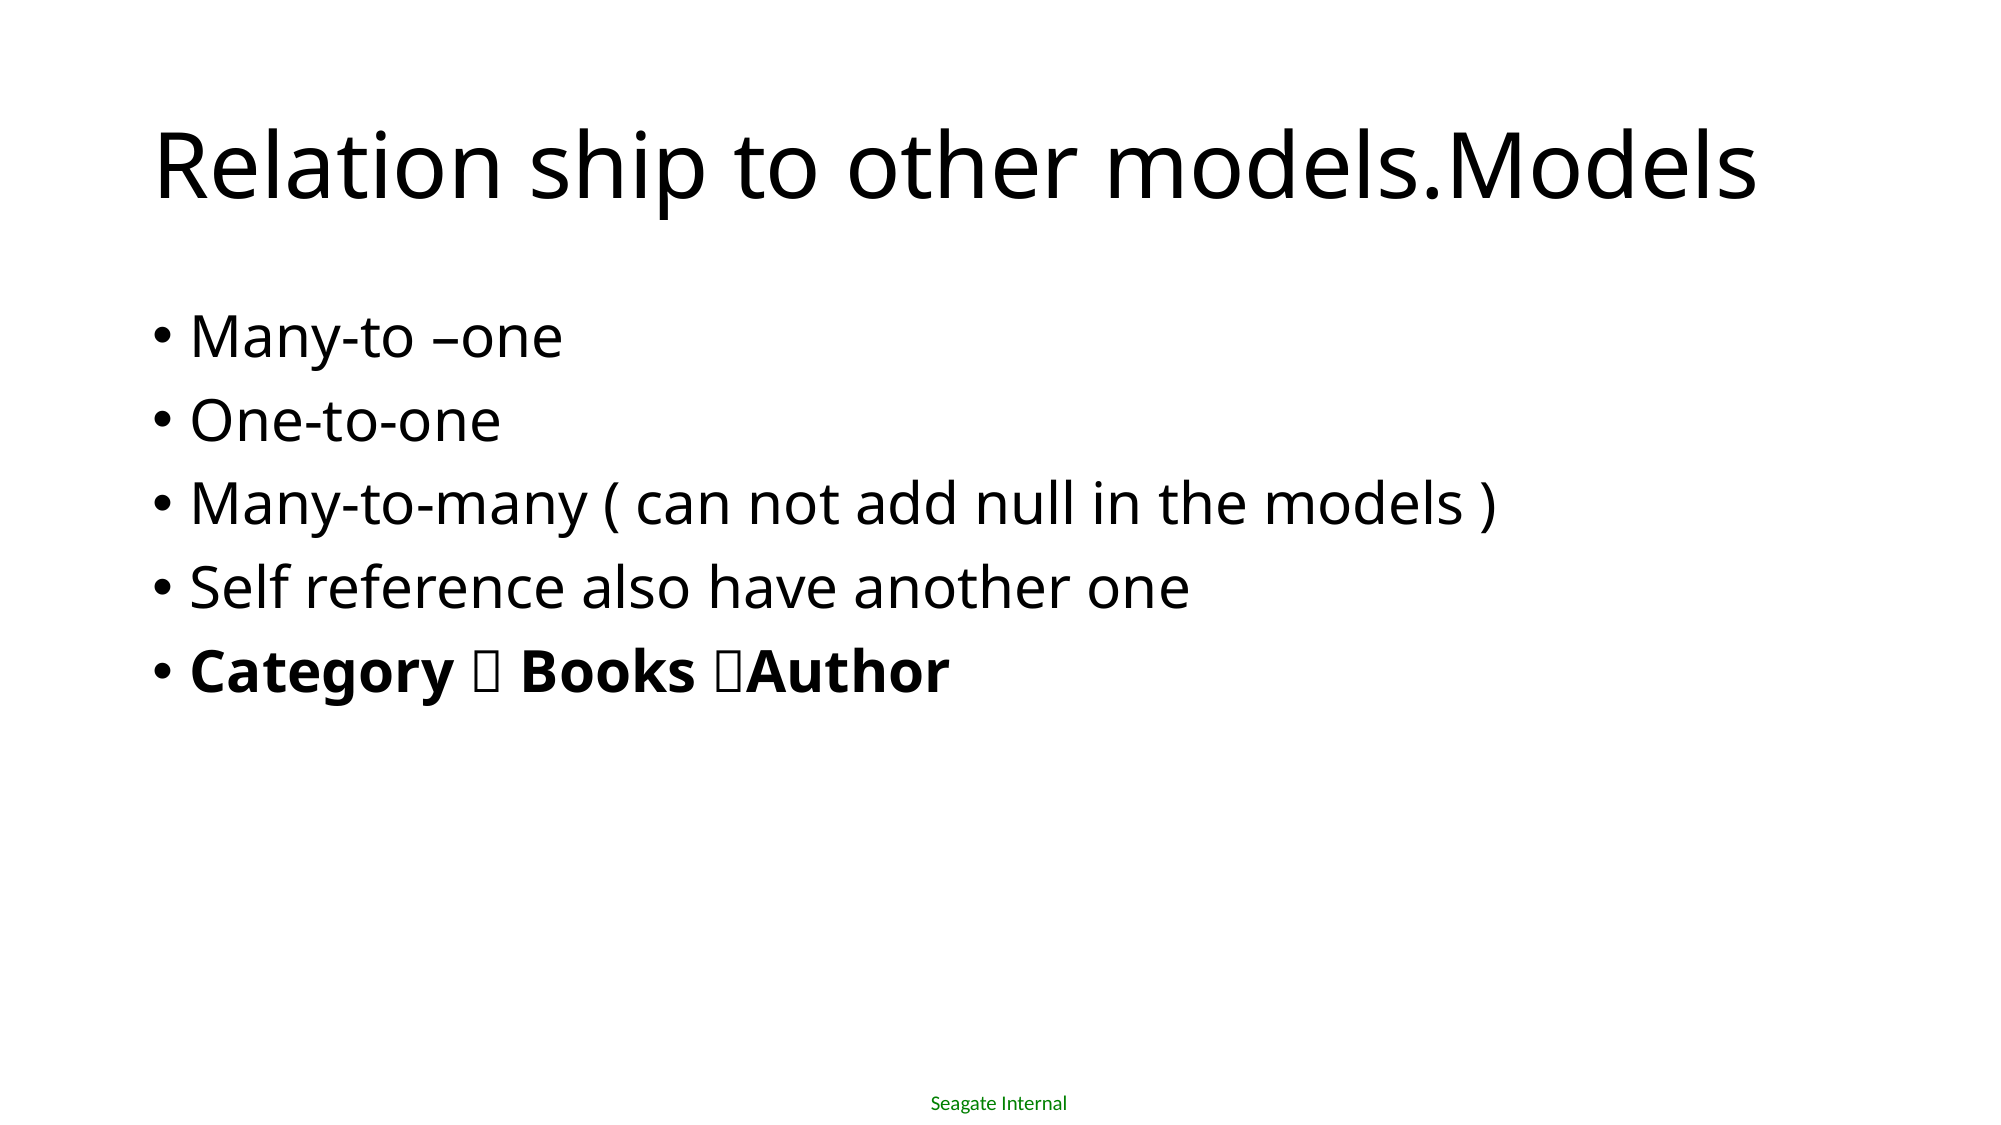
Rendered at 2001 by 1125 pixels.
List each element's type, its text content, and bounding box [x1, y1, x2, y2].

list Many-to –one One-to-one Many-to-many ( can not add null in the models ) Self reference also have another one Category  Books Author [137, 299, 1863, 1014]
title Relation ship to other models.Models [137, 59, 1863, 278]
